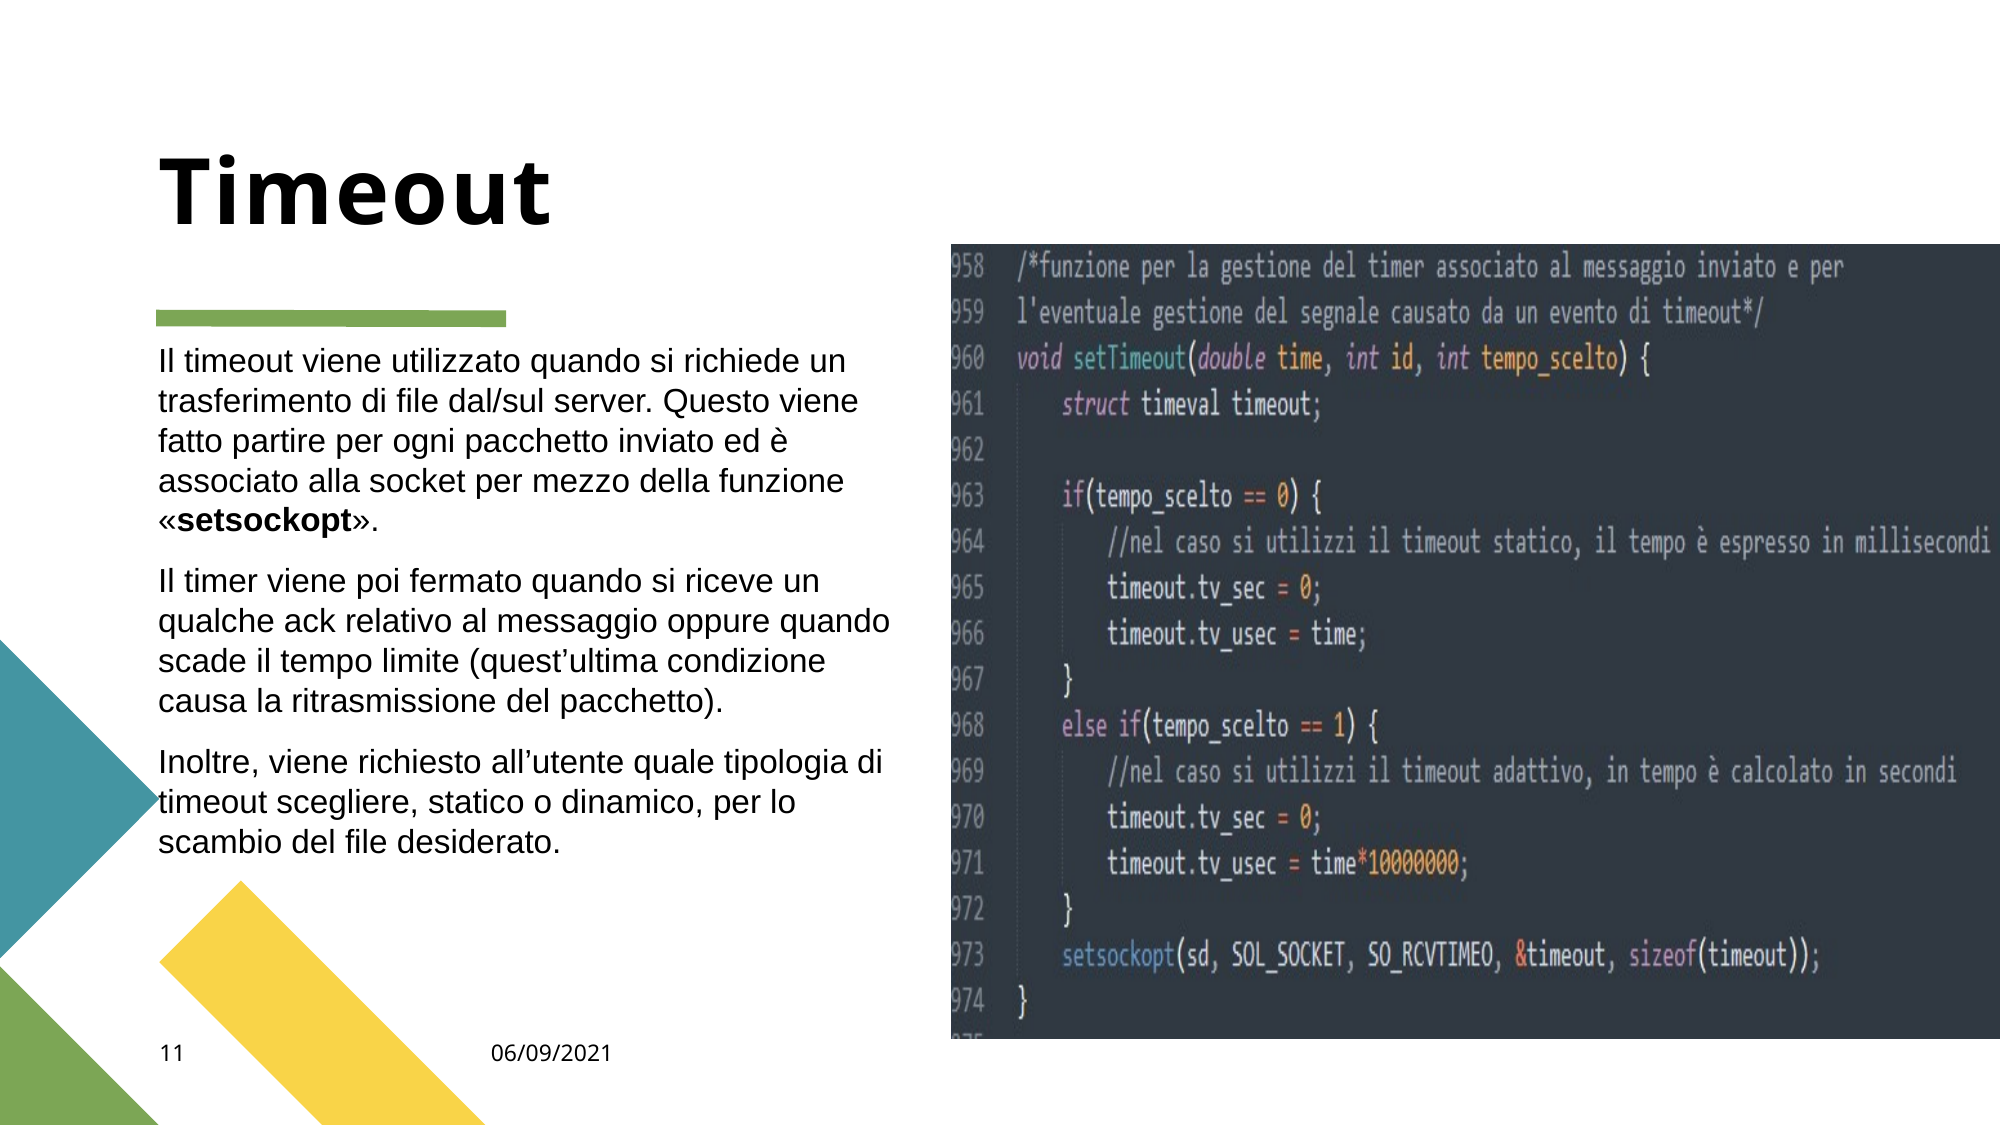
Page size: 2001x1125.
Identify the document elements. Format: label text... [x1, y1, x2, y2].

slide_number 11 [159, 1038, 246, 1080]
list Il timeout viene utilizzato quando si richiede un trasferimento di file dal/sul server. Questo viene fatto partire per ogni pacchetto inviato ed è associato alla socket per mezzo della funzione «setsockopt». Il timer viene poi fermato quando si riceve un qualche ack relativo al messaggio oppure quando scade il tempo limite (quest’ultima condizione causa la ritrasmissione del pacchetto). Inoltre, viene richiesto all’utente quale tipologia di timeout scegliere, statico o dinamico, per lo scambio del file desiderato. [158, 338, 920, 945]
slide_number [490, 1038, 707, 1080]
title Timeout [158, 144, 969, 245]
picture [951, 244, 2000, 1039]
